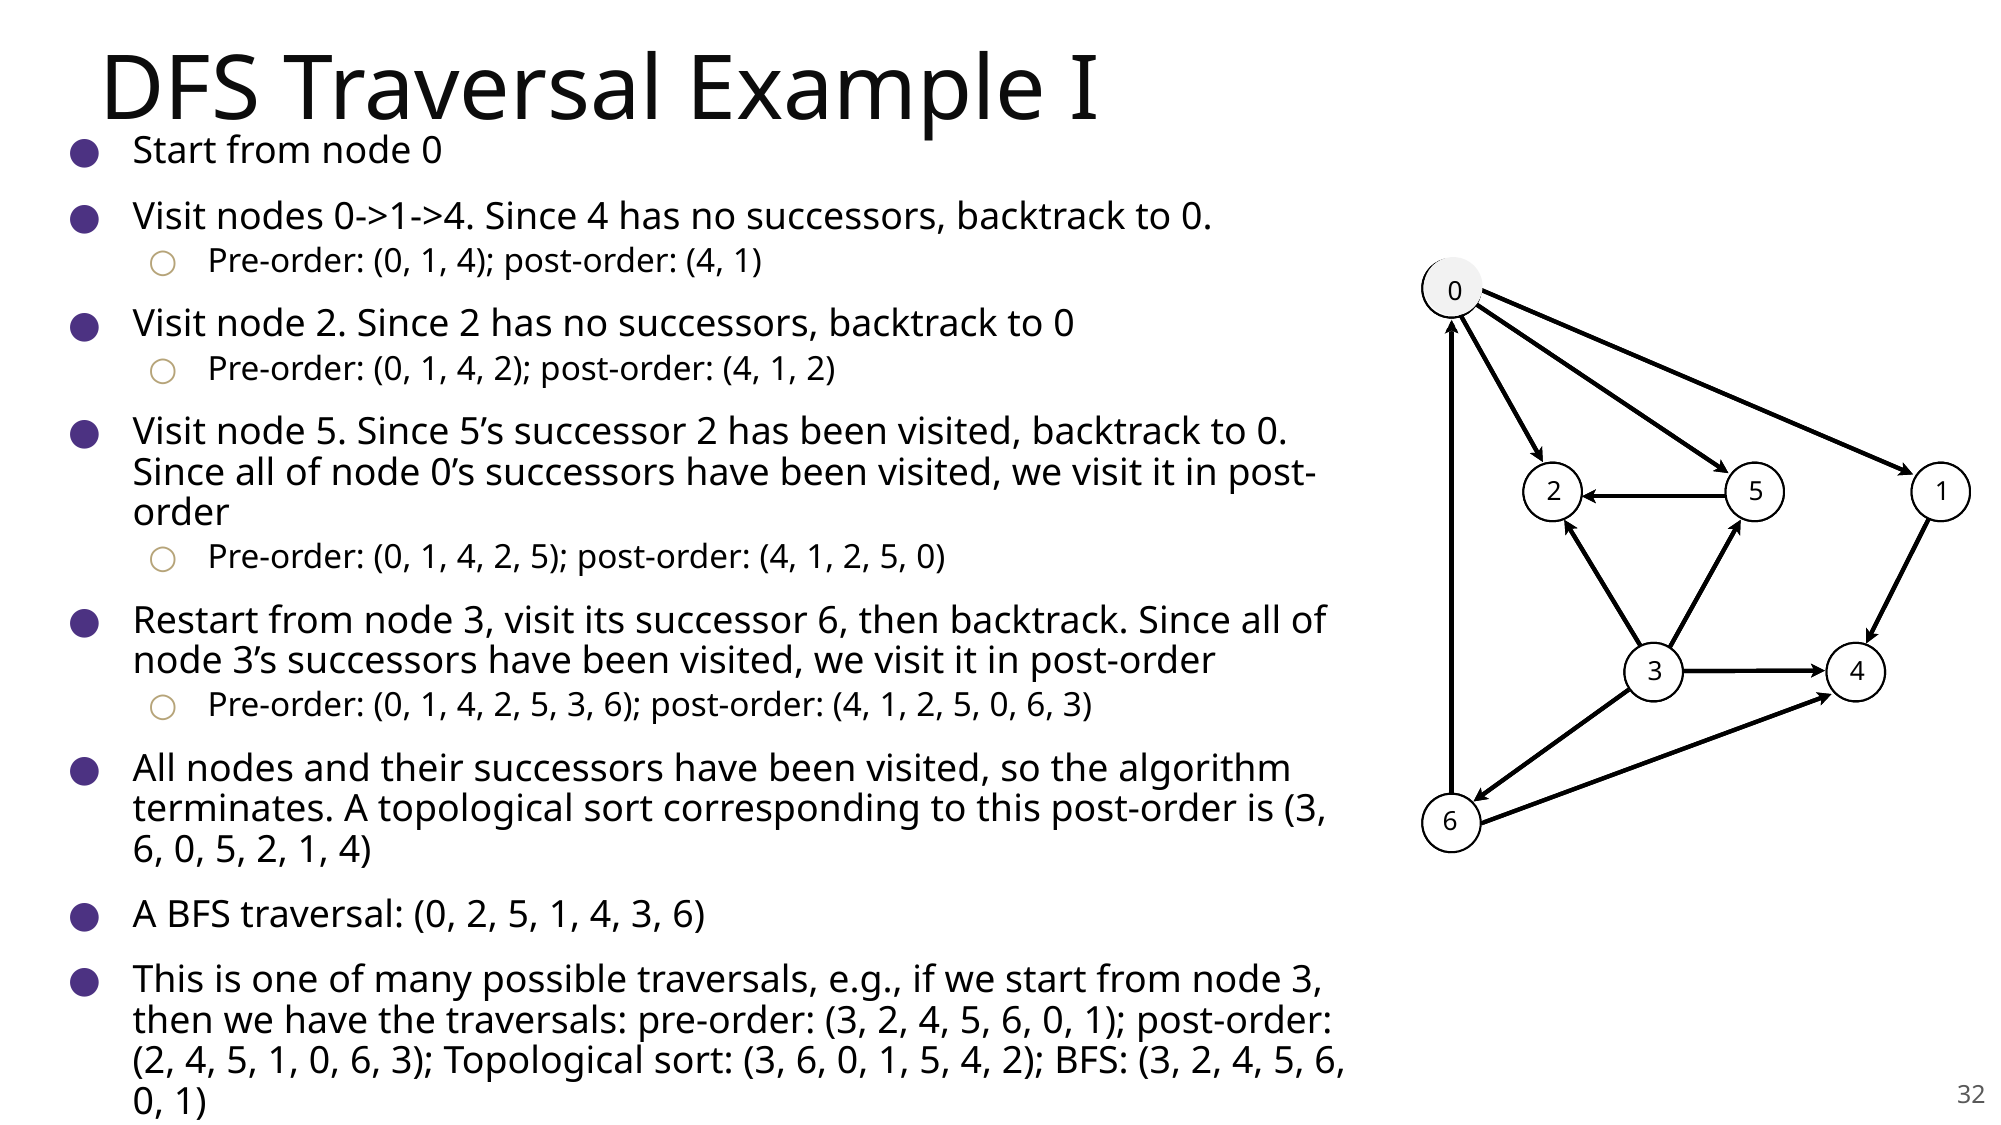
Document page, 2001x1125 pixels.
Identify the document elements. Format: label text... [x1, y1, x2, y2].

text_box 4 [1848, 652, 1868, 686]
text_box [1826, 642, 1885, 702]
text_box [1470, 799, 1484, 823]
text_box [1444, 823, 1484, 854]
text_box [1523, 462, 1582, 522]
text_box [1473, 787, 1490, 802]
text_box [1725, 462, 1784, 522]
text_box [1815, 692, 1832, 706]
text_box [1810, 663, 1825, 678]
text_box [1444, 319, 1459, 334]
text_box [1529, 446, 1543, 462]
text_box [1911, 462, 1970, 522]
text_box 0 [1446, 272, 1466, 306]
text_box 1 [1933, 472, 1953, 506]
text_box 5 [1747, 472, 1767, 506]
text_box [1866, 627, 1879, 644]
text_box 3 [1646, 652, 1666, 686]
text_box [1897, 462, 1914, 476]
text_box [1624, 642, 1683, 702]
text_box 2 [1545, 472, 1565, 506]
list Start from node 0 Visit nodes 0->1->4. Since 4 has no successors, backtrack to 0. Pre-order: (0, 1, 4); post-order: (4, 1) Visit node 2. Since 2 has no successors, backtrack to 0 Pre-order: (0, 1, 4, 2); post-order: (4, 1, 2) Visit node 5. Since 5’s successor 2 has been visited, backtrack to 0. Since all of node 0’s successors have been visited, we visit it in post-order Pre-order: (0, 1, 4, 2, 5); post-order: (4, 1, 2, 5, 0) Restart from node 3, visit its successor 6, then backtrack. Since all of node 3’s successors have been visited, we visit it in post-order Pre-order: (0, 1, 4, 2, 5, 3, 6); post-order: (4, 1, 2, 5, 0, 6, 3) All nodes and their successors have been visited, so the algorithm terminates. A topological sort corresponding to this post-order is (3, 6, 0, 5, 2, 1, 4) A BFS traversal: (0, 2, 5, 1, 4, 3, 6) This is one of many possible traversals, e.g., if we start from node 3, then we have the traversals: pre-order: (3, 2, 4, 5, 6, 0, 1); post-order: (2, 4, 5, 1, 0, 6, 3); Topological sort: (3, 6, 0, 1, 5, 4, 2); BFS: (3, 2, 4, 5, 6, 0, 1) [50, 124, 1370, 1085]
text_box [1422, 793, 1481, 853]
text_box [1424, 257, 1483, 316]
text_box [1581, 489, 1596, 504]
text_box [1727, 519, 1741, 536]
text_box 6 [1441, 802, 1461, 836]
text_box [1564, 519, 1578, 536]
text_box [1712, 459, 1729, 474]
title DFS Traversal Example I [85, 10, 1921, 178]
